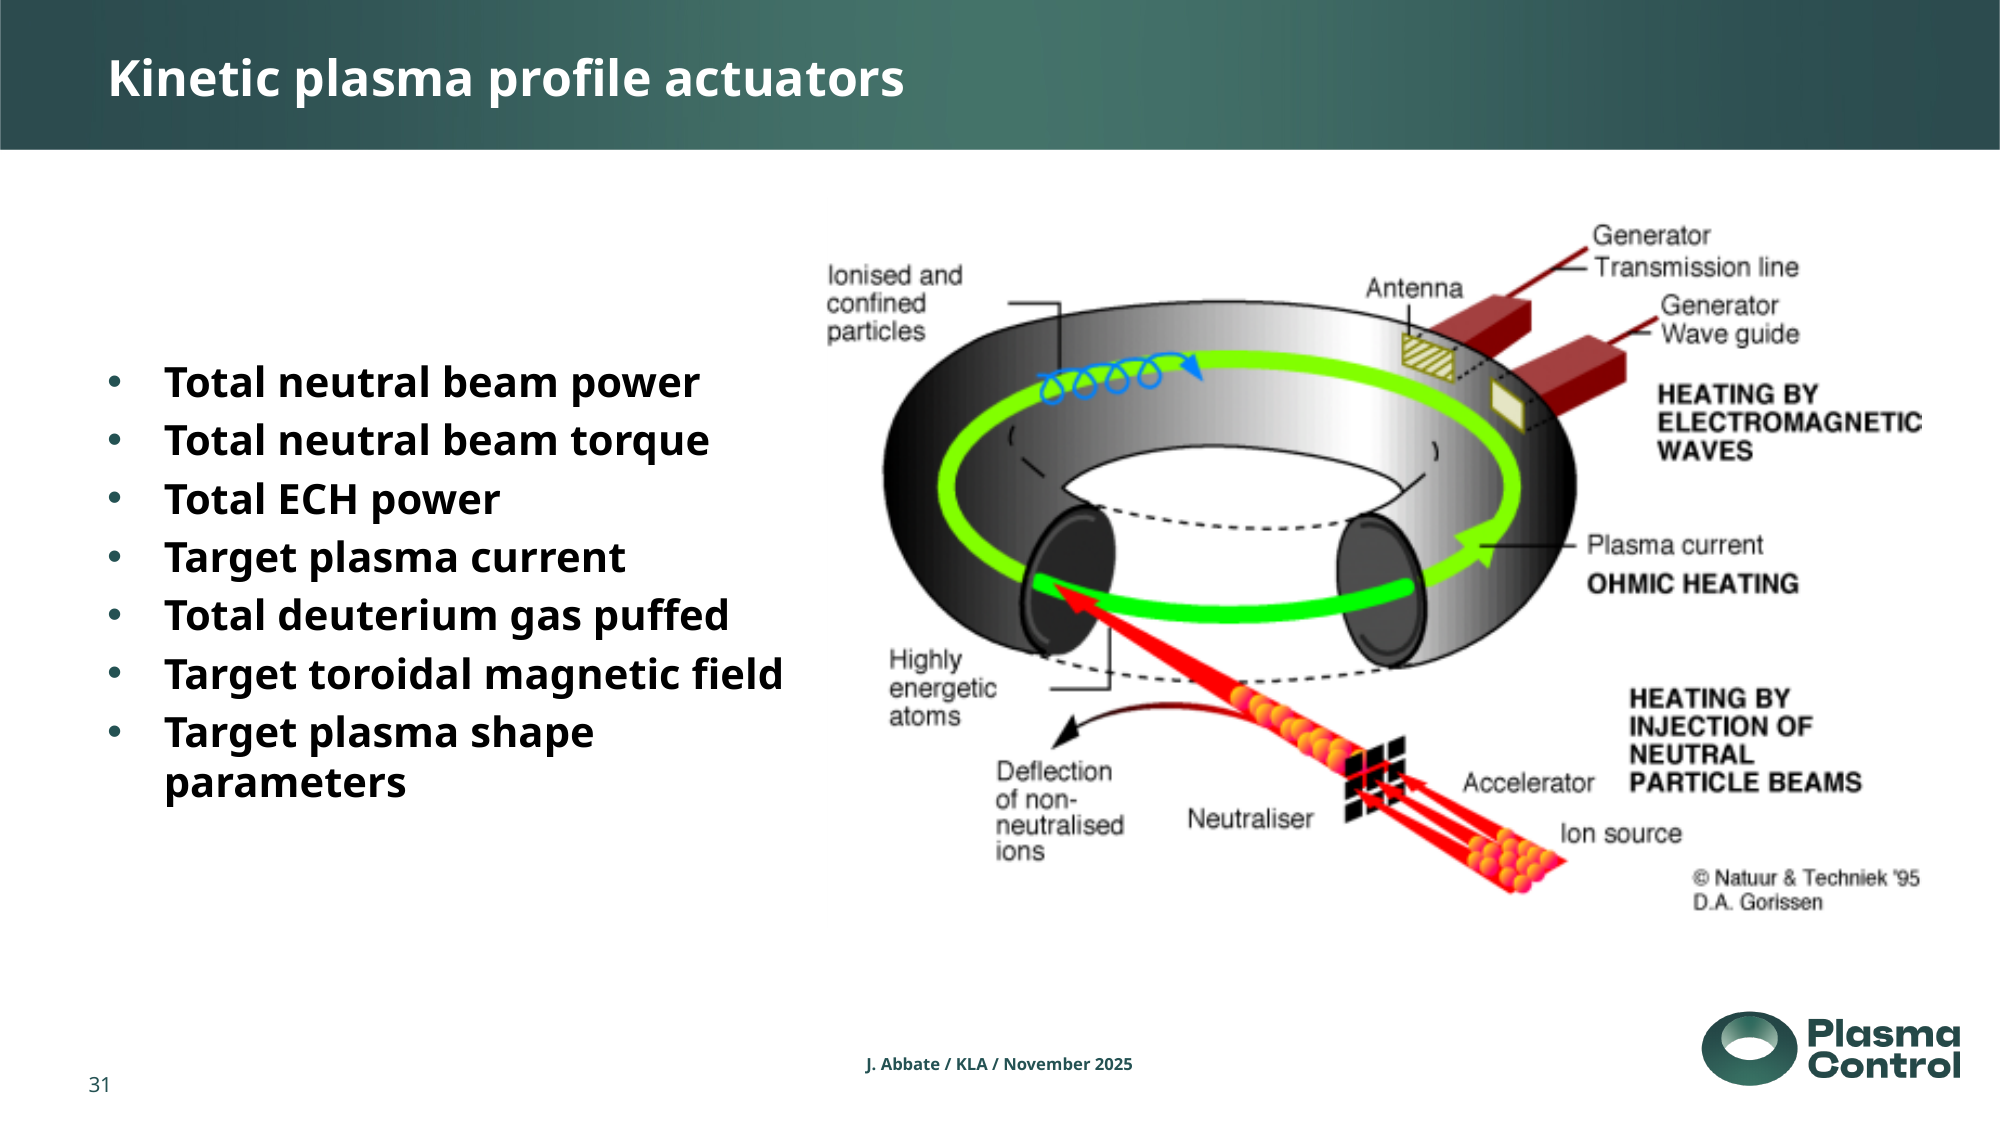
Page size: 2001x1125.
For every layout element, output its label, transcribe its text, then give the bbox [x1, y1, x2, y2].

title Kinetic plasma profile actuators [99, 35, 1901, 117]
picture [0, 0, 2000, 1125]
slide_number 31 [79, 1063, 121, 1105]
list Total neutral beam power Total neutral beam torque Total ECH power Target plasma current Total deuterium gas puffed Target toroidal magnetic field Target plasma shape parameters [99, 347, 827, 962]
